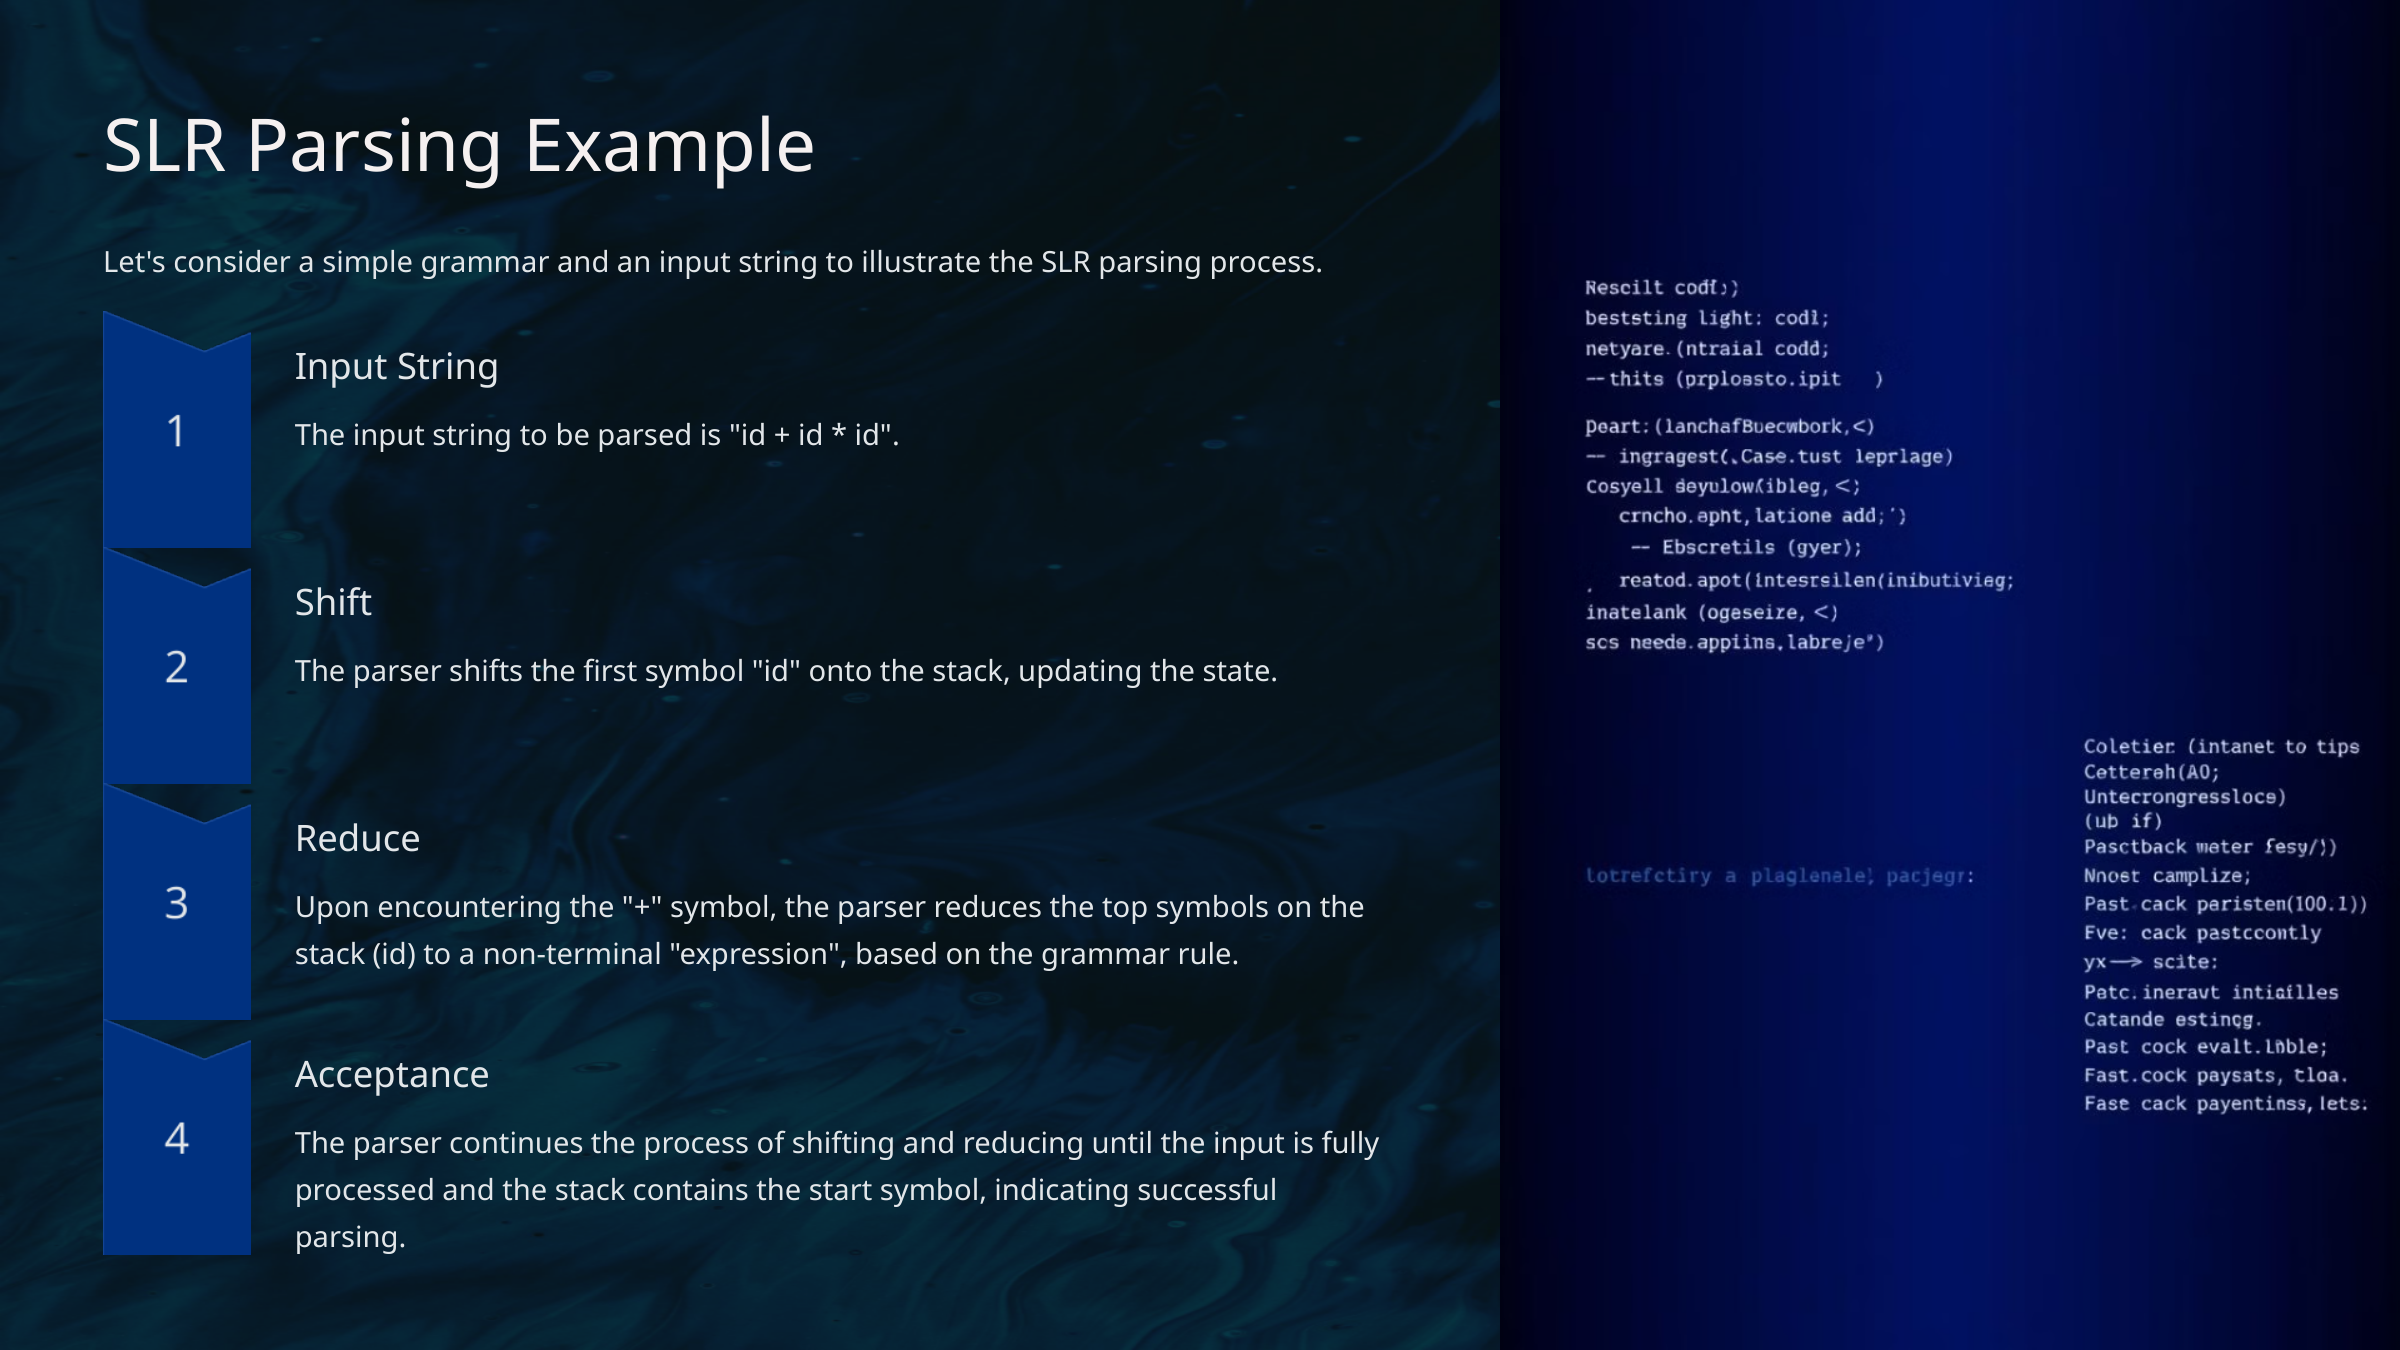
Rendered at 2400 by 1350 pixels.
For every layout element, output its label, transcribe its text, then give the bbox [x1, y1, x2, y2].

text_box SLR Parsing Example [103, 94, 841, 187]
text_box Let's consider a simple grammar and an input string to illustrate the SLR parsing process. [103, 231, 1397, 279]
text_box The parser continues the process of shifting and reducing until the input is fully processed and the stack contains the start symbol, indicating successful parsing. [294, 1112, 1397, 1207]
text_box Shift [294, 576, 664, 623]
text_box The parser shifts the first symbol "id" onto the stack, updating the state. [294, 640, 1397, 688]
text_box The input string to be parsed is "id + id * id". [294, 404, 1397, 452]
text_box Upon encountering the "+" symbol, the parser reduces the top symbols on the stack (id) to a non-terminal "expression", based on the grammar rule. [294, 876, 1397, 971]
text_box Input String [294, 341, 664, 388]
picture [0, 0, 2400, 1350]
text_box Acceptance [294, 1048, 664, 1095]
text_box Reduce [294, 812, 664, 859]
